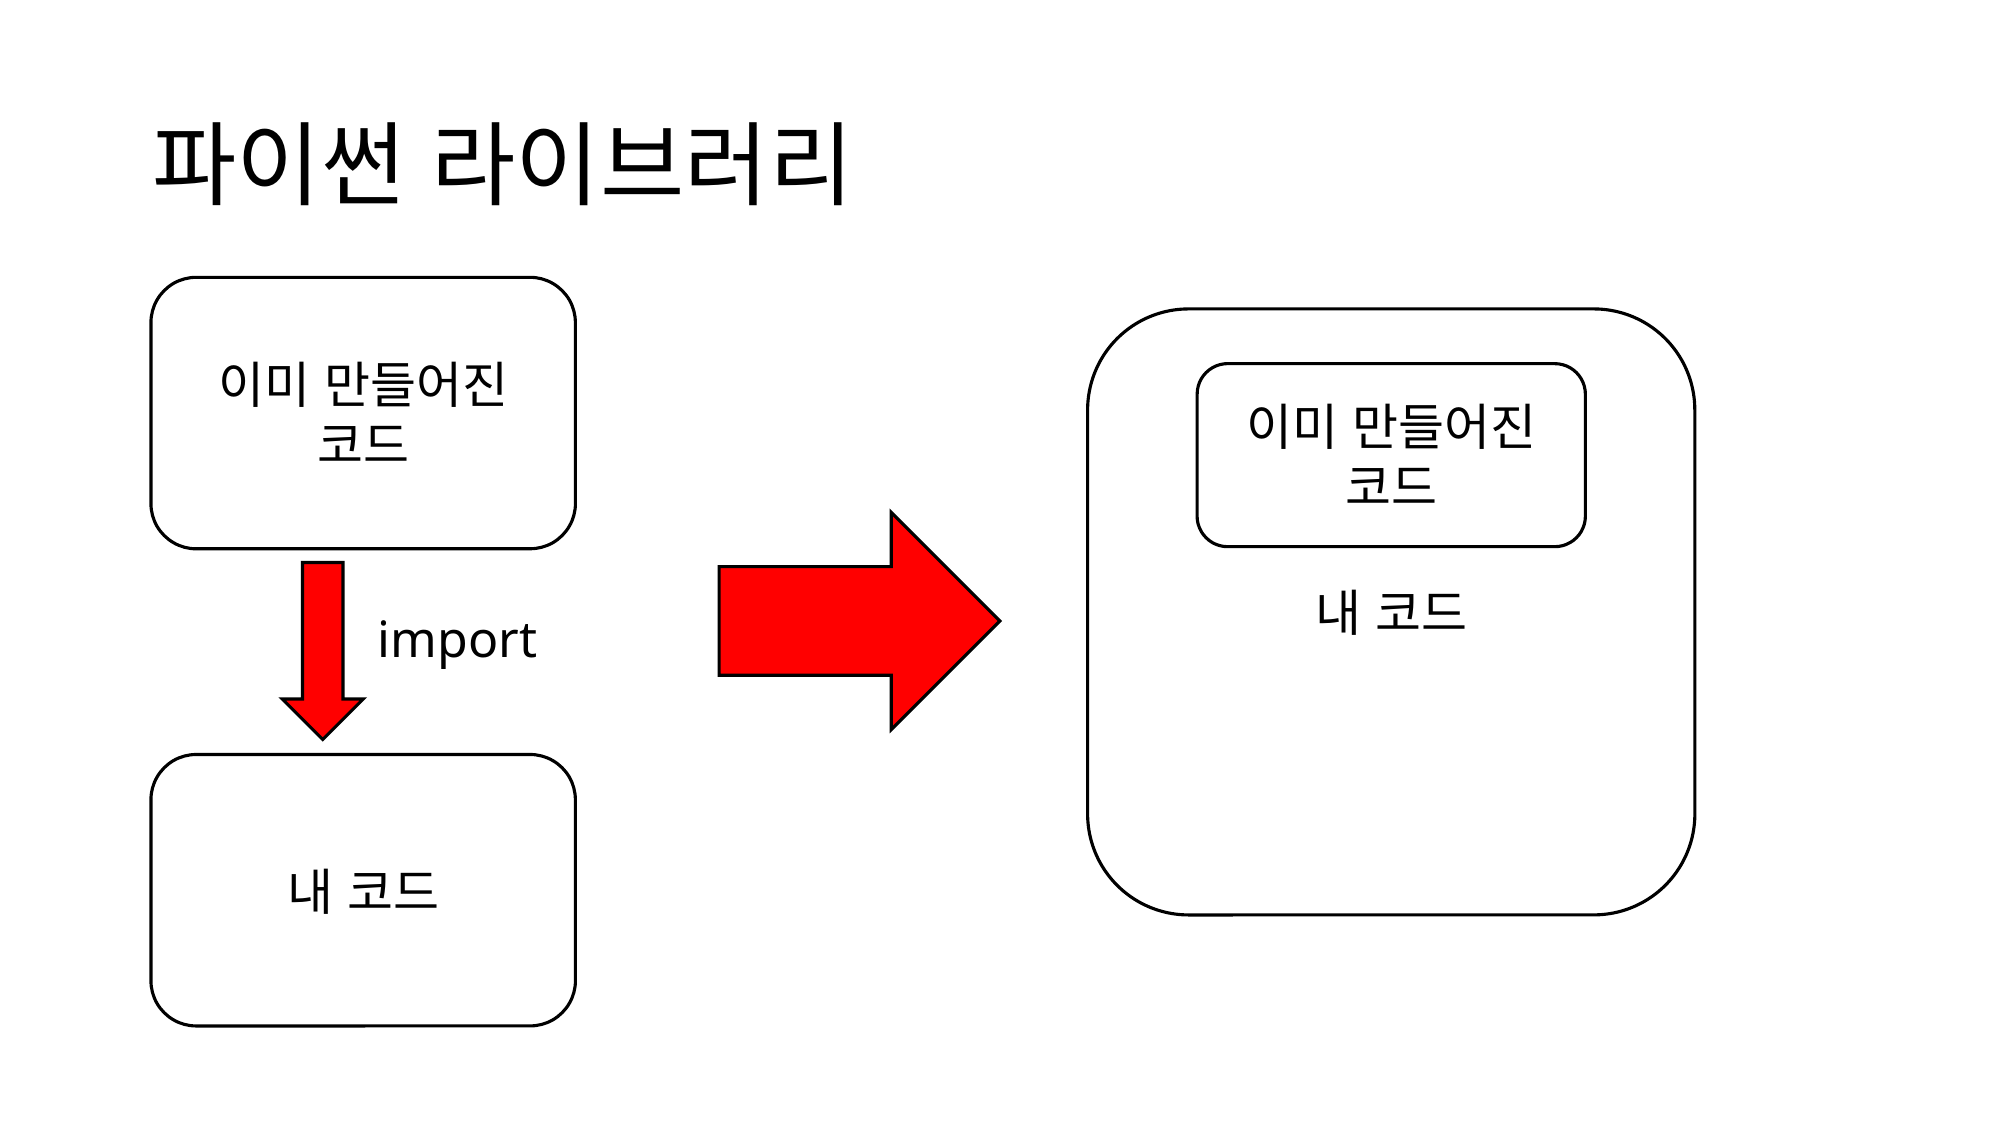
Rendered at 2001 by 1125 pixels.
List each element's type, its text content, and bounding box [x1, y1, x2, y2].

text_box 내 코드 [149, 752, 577, 1028]
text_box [1087, 308, 1696, 916]
text_box 이미 만들어진 코드 [149, 275, 577, 551]
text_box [281, 561, 667, 740]
text_box [717, 508, 1003, 734]
title 파이썬 라이브러리 [137, 59, 1863, 278]
